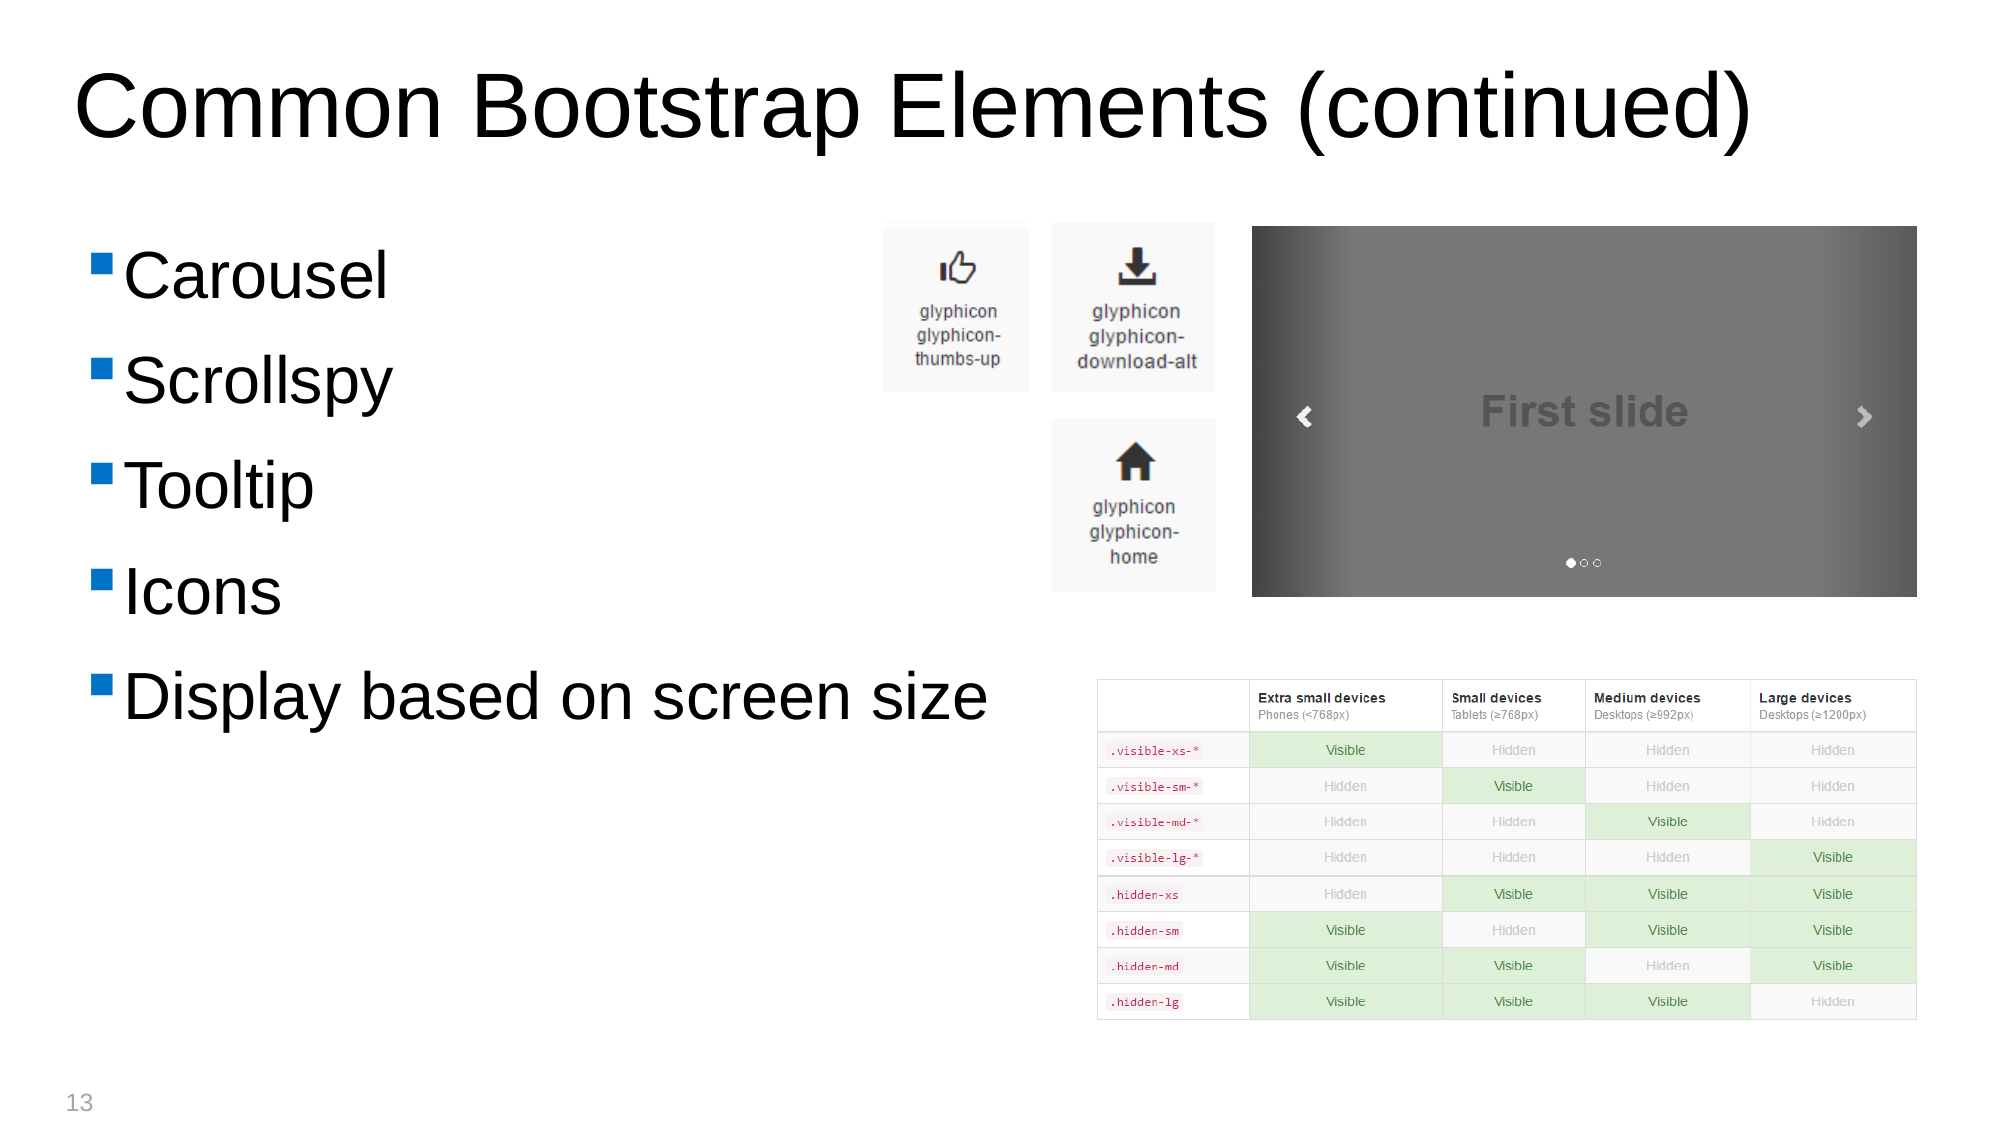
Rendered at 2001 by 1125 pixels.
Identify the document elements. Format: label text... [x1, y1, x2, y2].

picture [1245, 220, 1929, 606]
picture [1051, 220, 1215, 392]
list Carousel Scrollspy Tooltip Icons Display based on screen size [85, 233, 1914, 747]
slide_number 13 [50, 1085, 169, 1118]
picture [1096, 672, 1929, 1030]
picture [1051, 418, 1217, 593]
title Common Bootstrap Elements (continued) [50, 45, 1951, 166]
picture [883, 223, 1030, 392]
